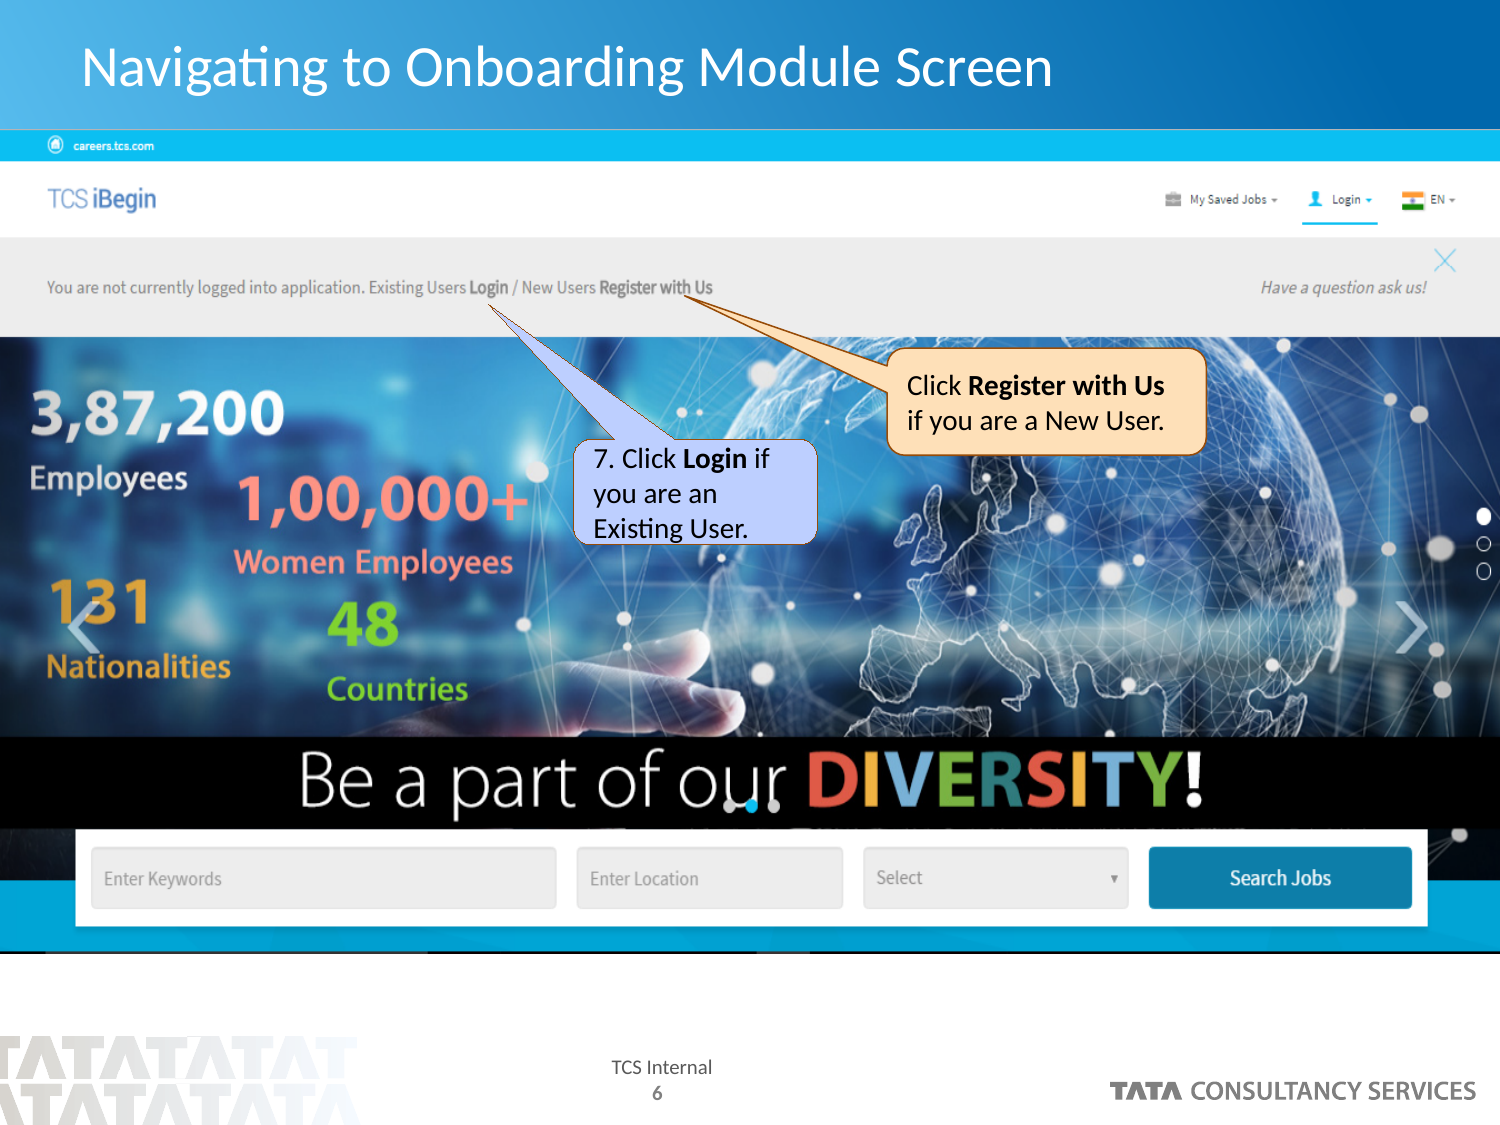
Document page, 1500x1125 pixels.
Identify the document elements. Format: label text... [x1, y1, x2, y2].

title Navigating to Onboarding Module Screen [66, 9, 1463, 116]
picture [74, 144, 111, 150]
picture [48, 136, 63, 152]
picture [133, 144, 154, 150]
picture [0, 162, 1500, 926]
list TCS Internal [437, 1050, 887, 1082]
picture [115, 142, 131, 150]
